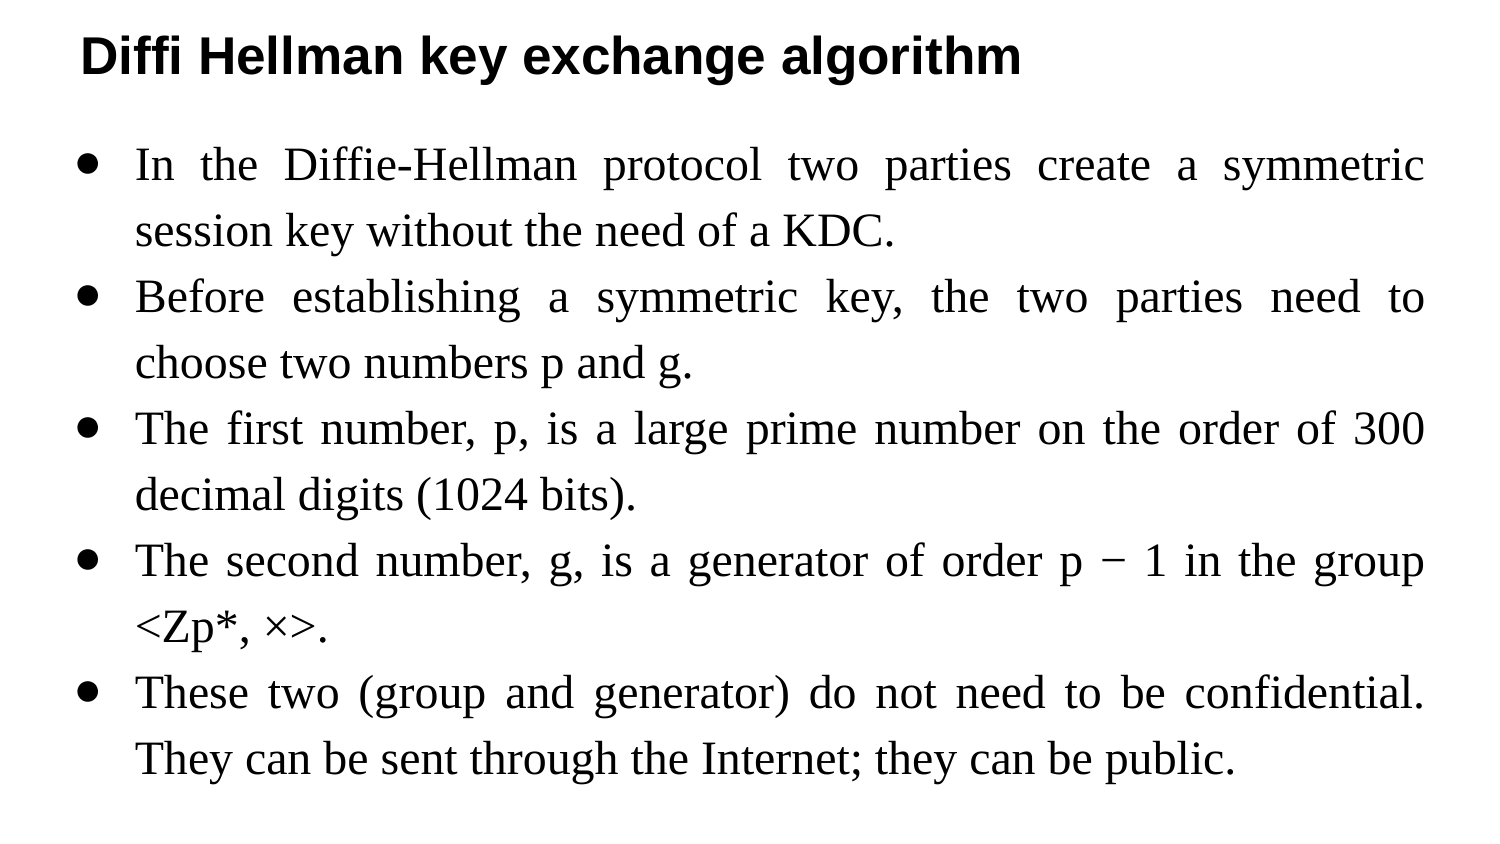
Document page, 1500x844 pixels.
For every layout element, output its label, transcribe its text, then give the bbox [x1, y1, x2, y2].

list In the Diffie-Hellman protocol two parties create a symmetric session key without the need of a KDC. Before establishing a symmetric key, the two parties need to choose two numbers p and g. The first number, p, is a large prime number on the order of 300 decimal digits (1024 bits). The second number, g, is a generator of order p − 1 in the group <Zp*, ×>. These two (group and generator) do not need to be confidential. They can be sent through the Internet; they can be public. [44, 108, 1443, 813]
title Diffi Hellman key exchange algorithm [65, 6, 1463, 101]
